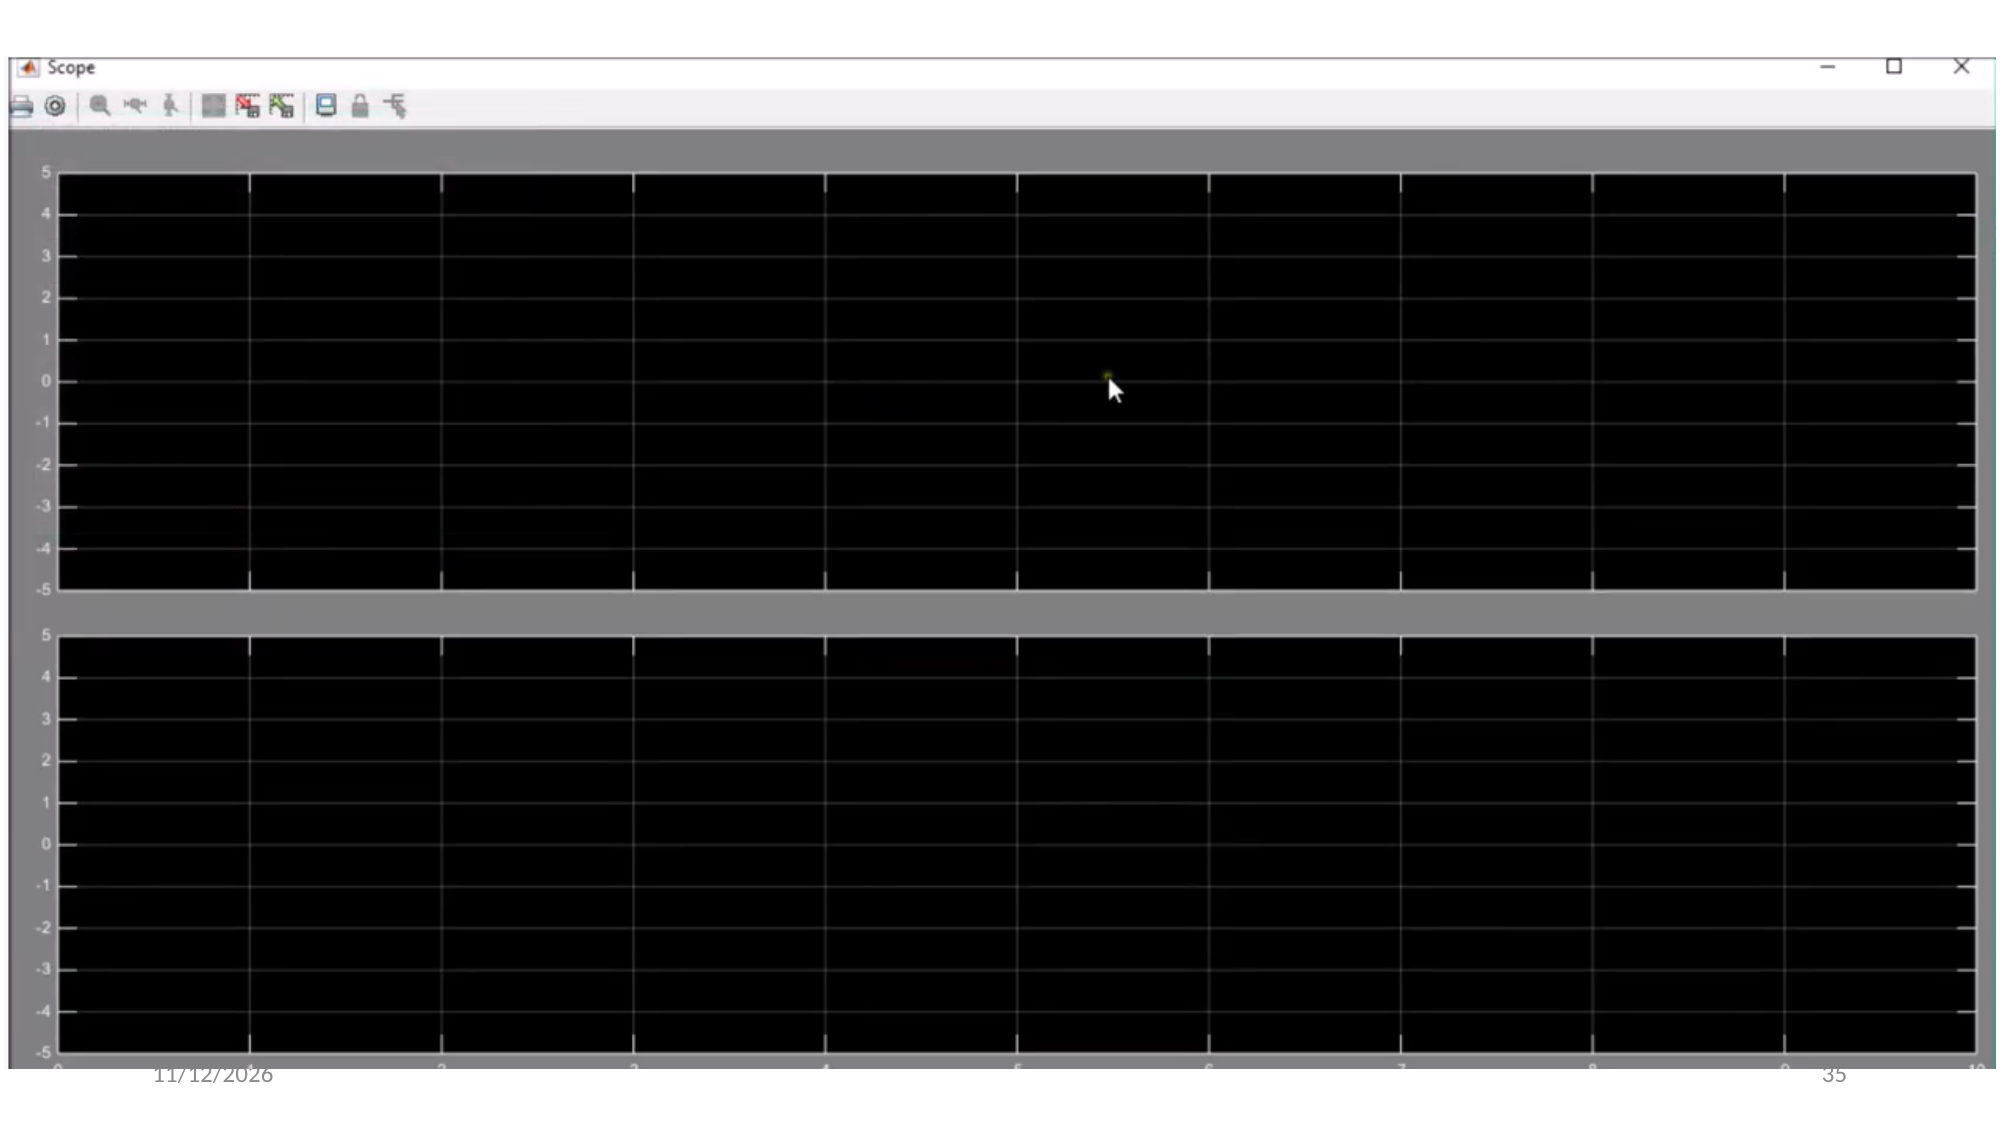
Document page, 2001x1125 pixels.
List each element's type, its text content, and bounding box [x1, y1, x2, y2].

picture [4, 56, 1996, 1069]
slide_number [137, 1069, 588, 1103]
slide_number 35 [1412, 1069, 1863, 1103]
